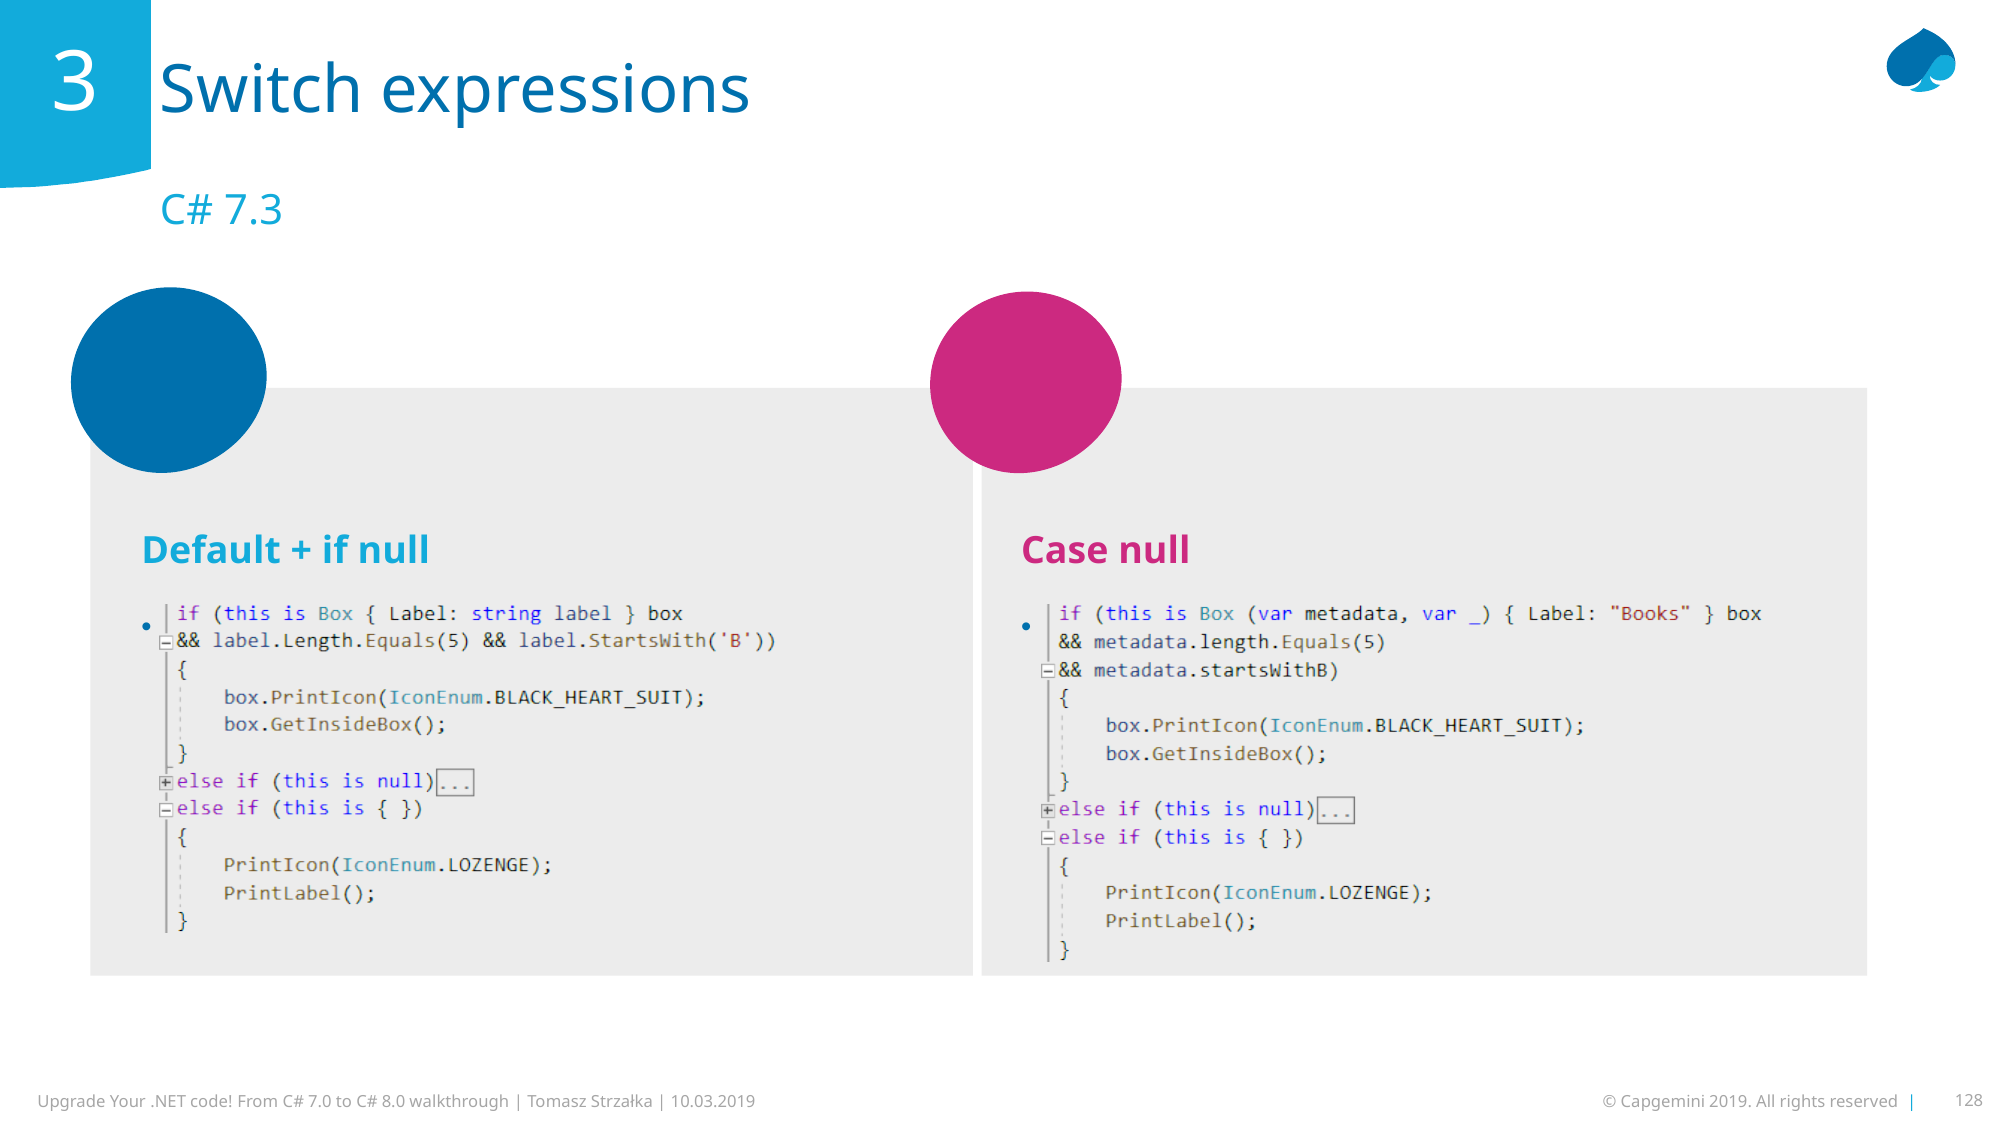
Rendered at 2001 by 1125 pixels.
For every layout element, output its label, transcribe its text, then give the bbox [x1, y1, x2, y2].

list 3 [0, 7, 150, 158]
text_box [930, 291, 1122, 474]
picture [159, 604, 776, 933]
text_box [981, 387, 1868, 977]
text_box [89, 387, 974, 977]
text_box Default + if null [141, 498, 941, 605]
picture [1041, 604, 1764, 962]
text_box [1021, 608, 1041, 890]
list C# 7.3 [159, 188, 1955, 272]
text_box Case null [1021, 498, 1859, 605]
title Switch expressions [159, 0, 1863, 182]
text_box [70, 287, 267, 473]
text_box [141, 608, 159, 890]
